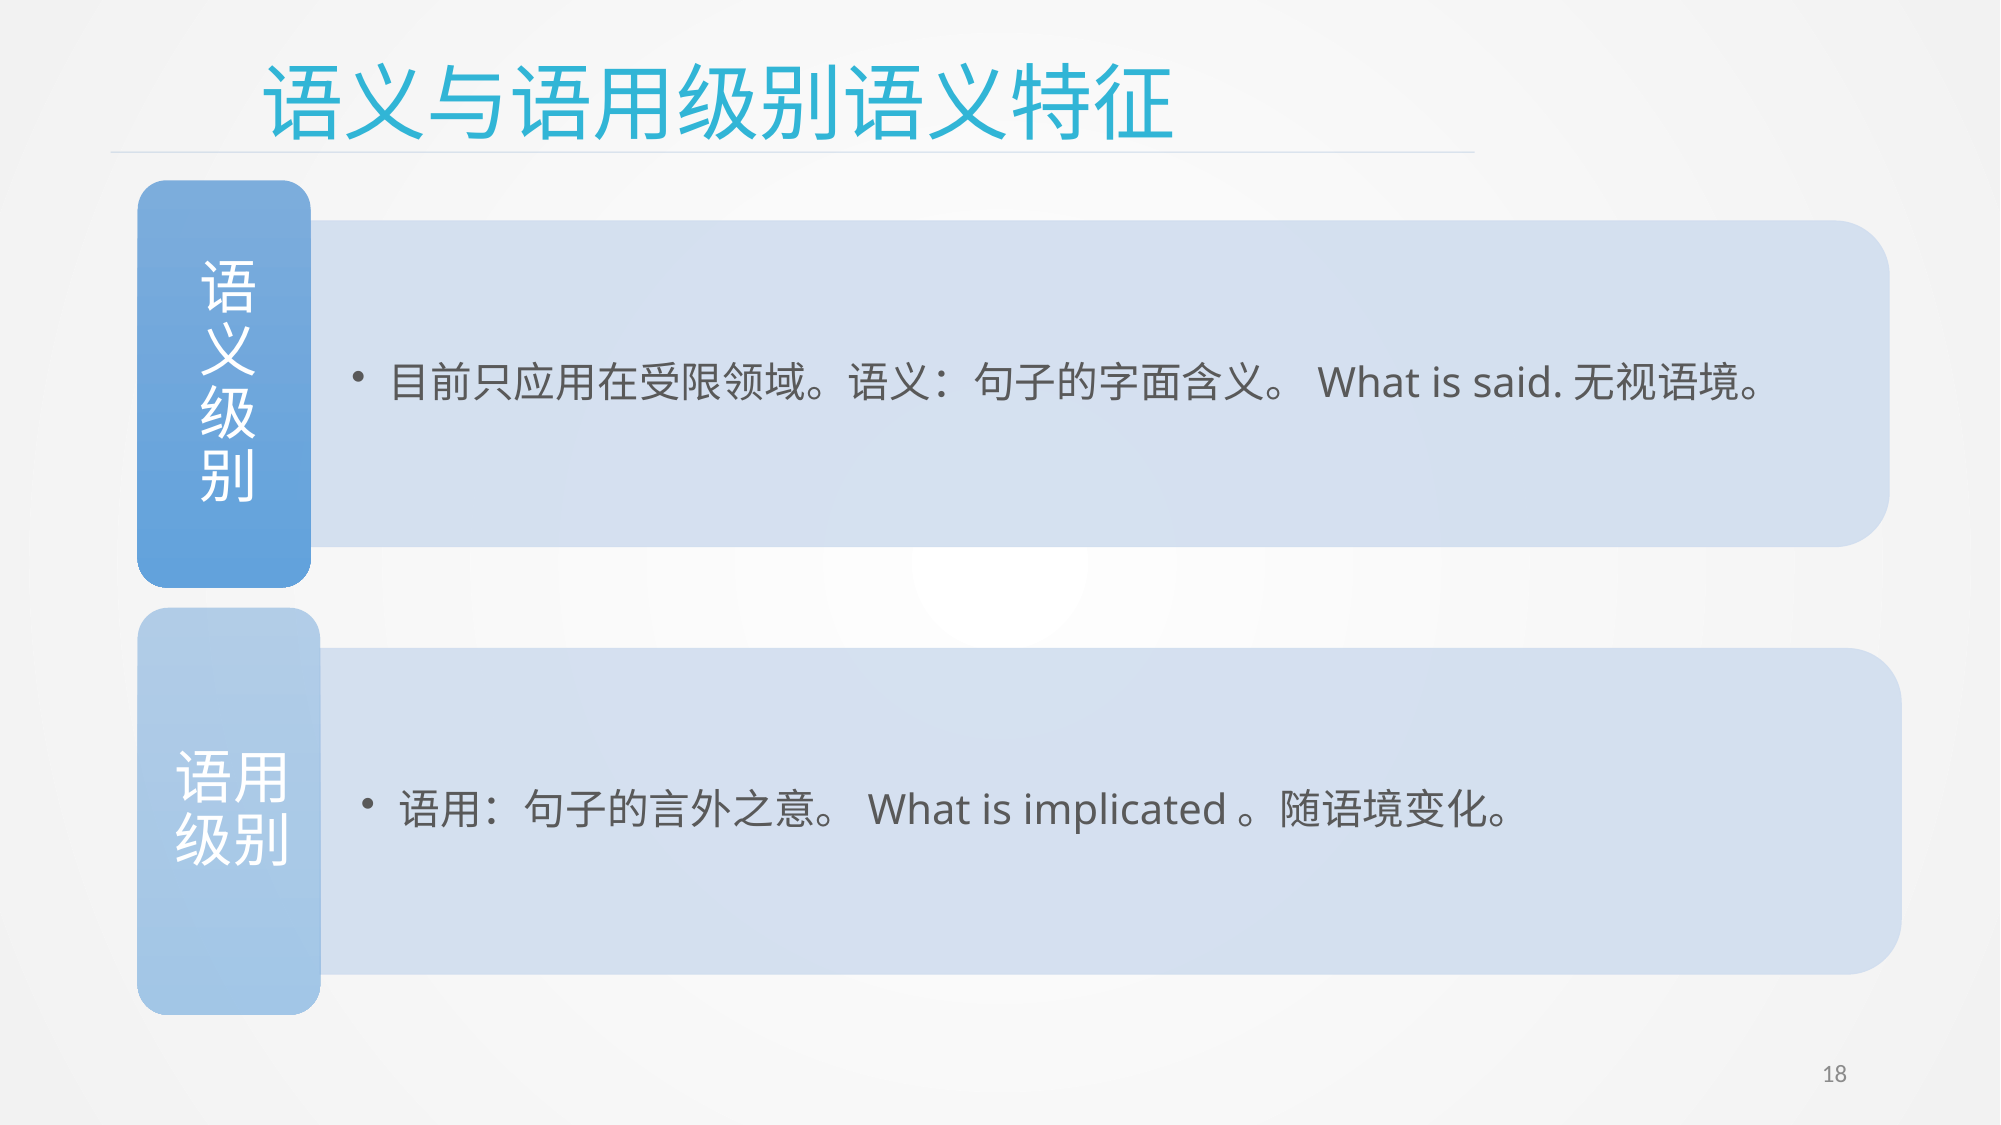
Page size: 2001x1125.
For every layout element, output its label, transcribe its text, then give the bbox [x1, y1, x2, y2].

text_box 语义与语用级别语义特征 [245, 42, 1520, 158]
slide_number 18 [1412, 1042, 1863, 1103]
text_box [109, 180, 1930, 1015]
